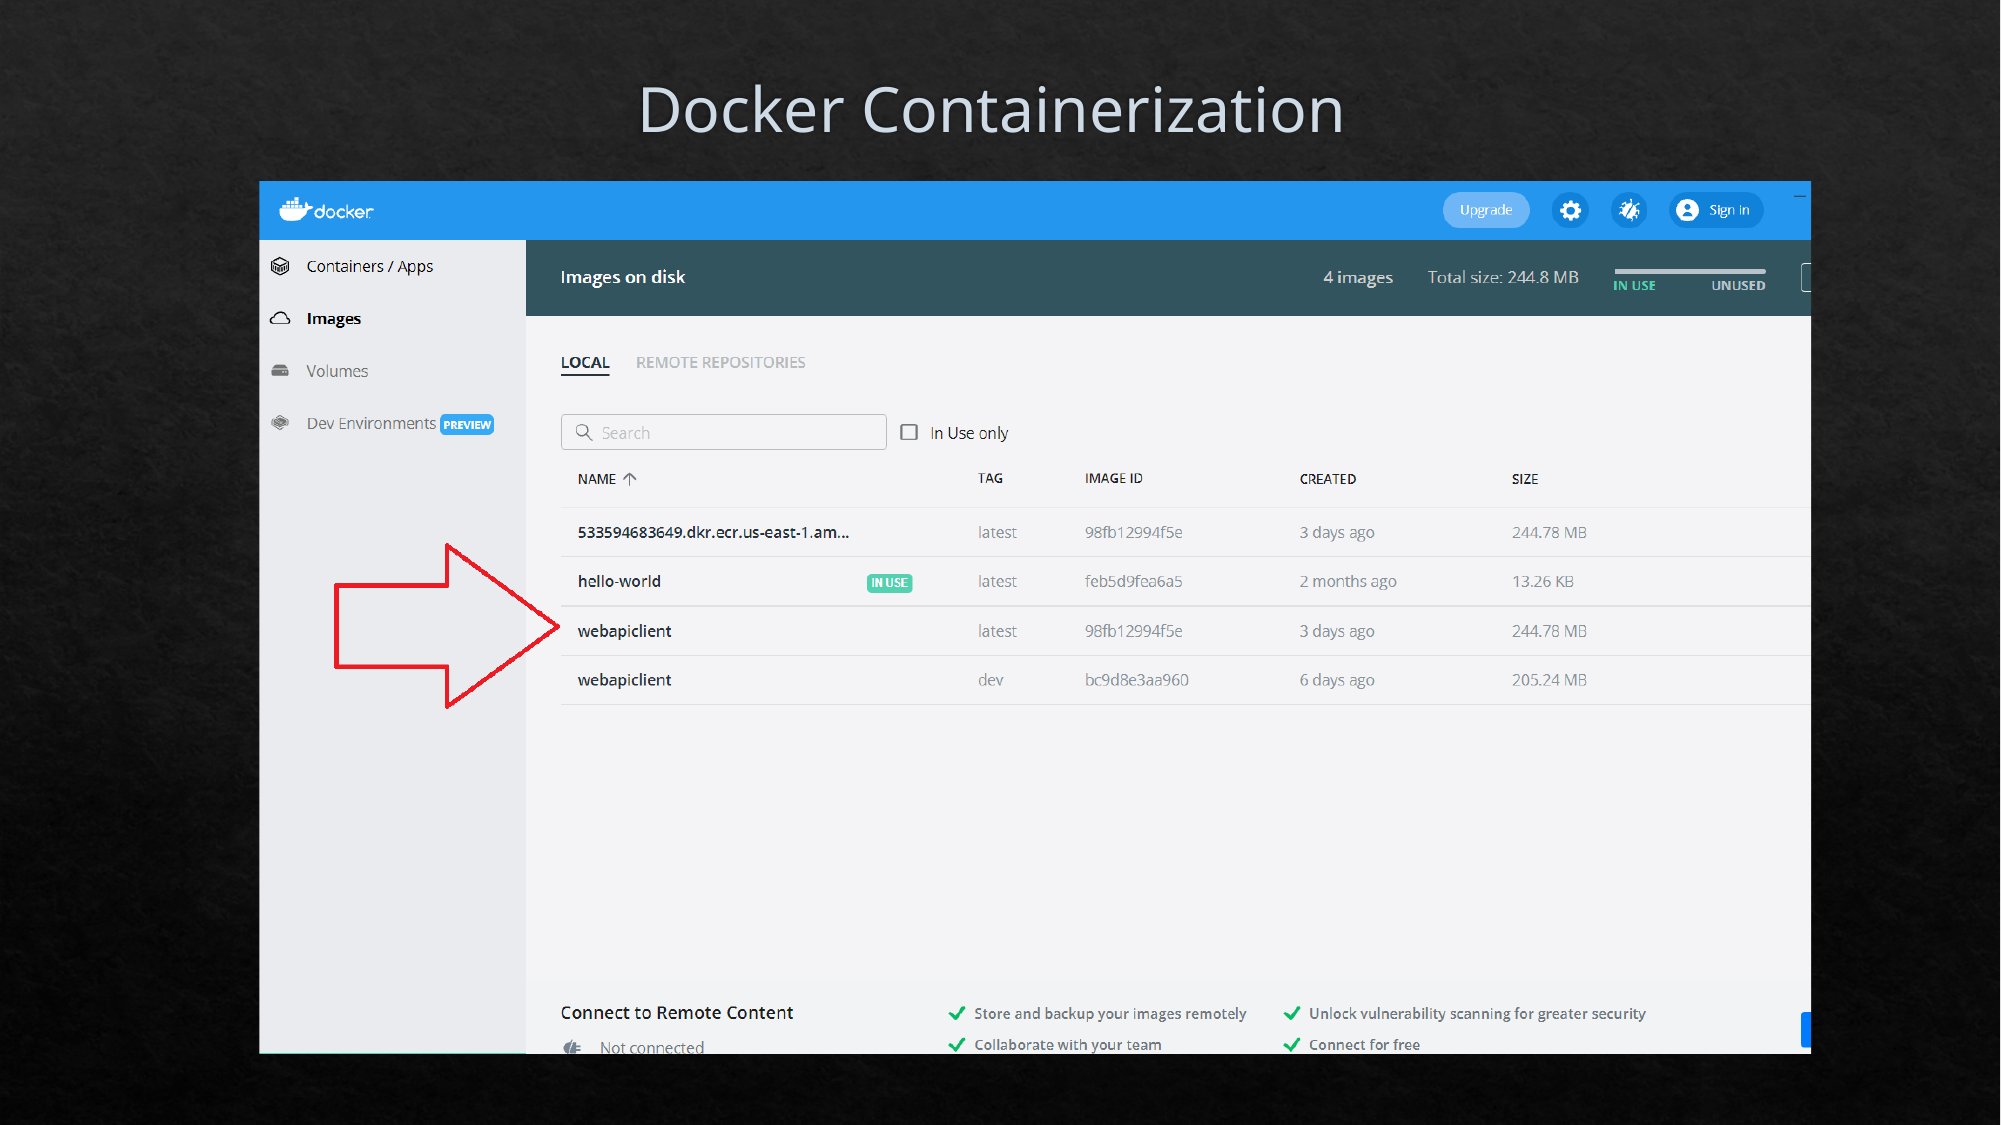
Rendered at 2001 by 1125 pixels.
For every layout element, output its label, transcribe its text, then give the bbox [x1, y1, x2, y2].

title Docker Containerization [622, 0, 1797, 175]
text_box [0, 0, 2000, 1125]
picture [258, 180, 1812, 1055]
